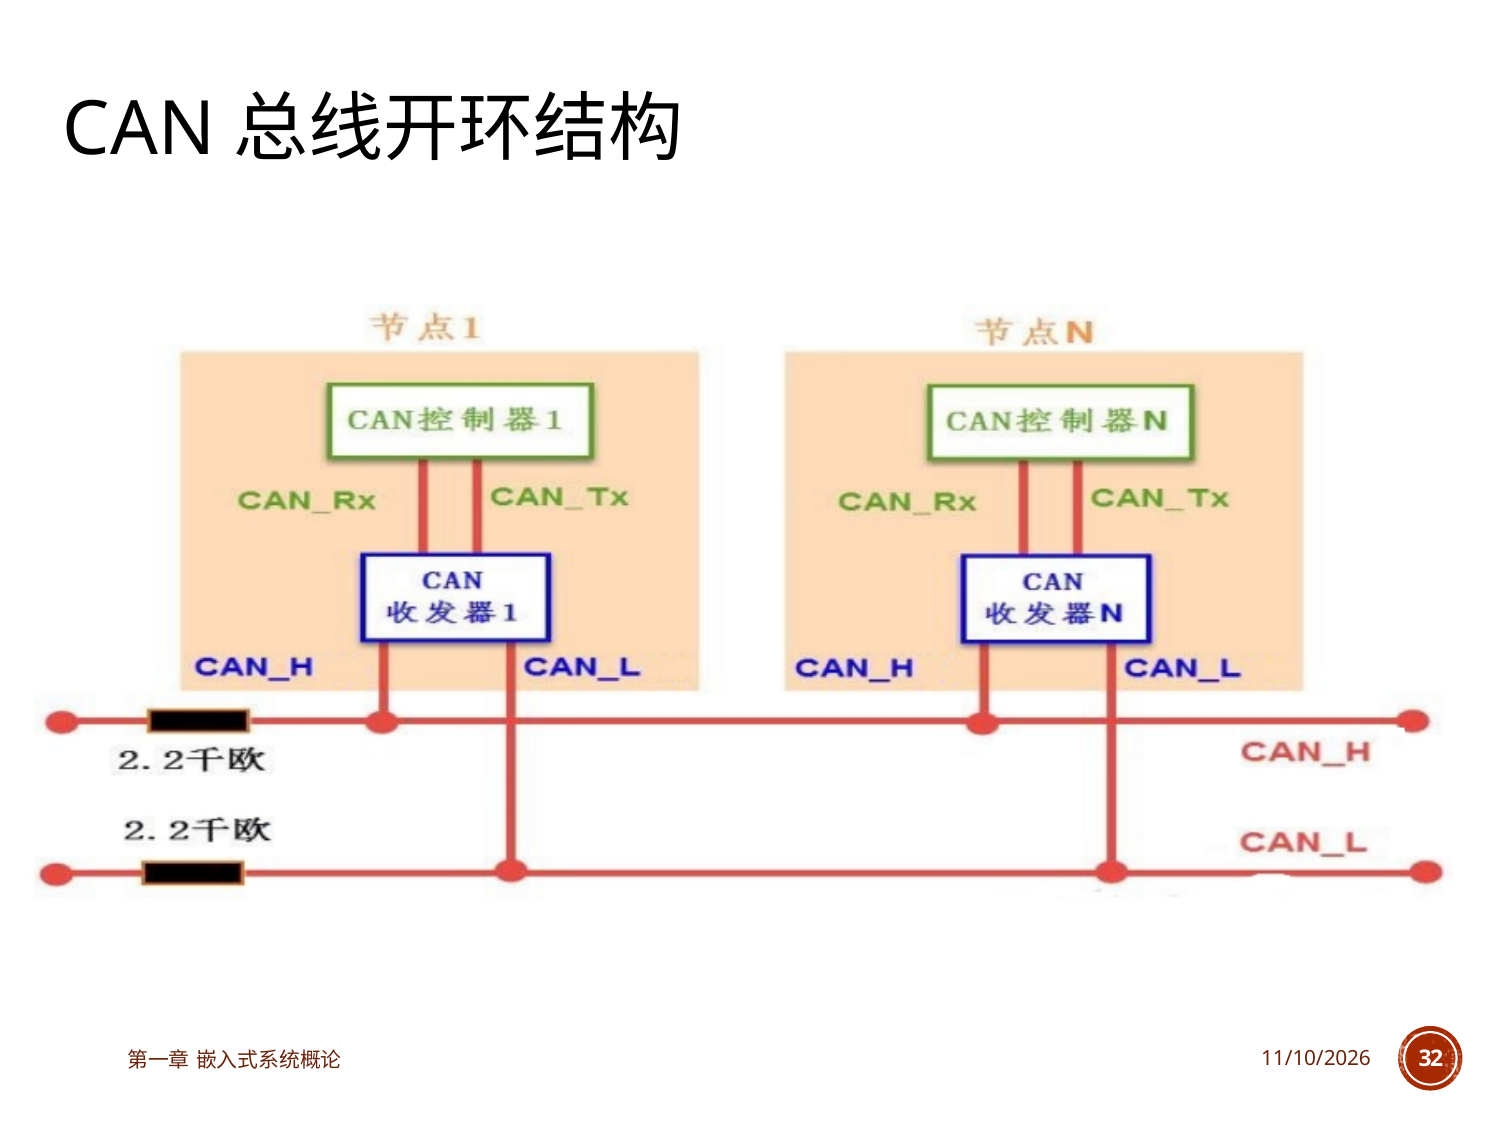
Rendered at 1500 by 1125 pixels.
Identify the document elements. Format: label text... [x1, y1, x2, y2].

slide_number 32 [1391, 1028, 1471, 1089]
picture [21, 295, 1461, 911]
footer 第一章 嵌入式系统概论 [112, 1028, 891, 1089]
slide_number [982, 1028, 1386, 1089]
title CAN总线开环结构 [47, 46, 1471, 215]
